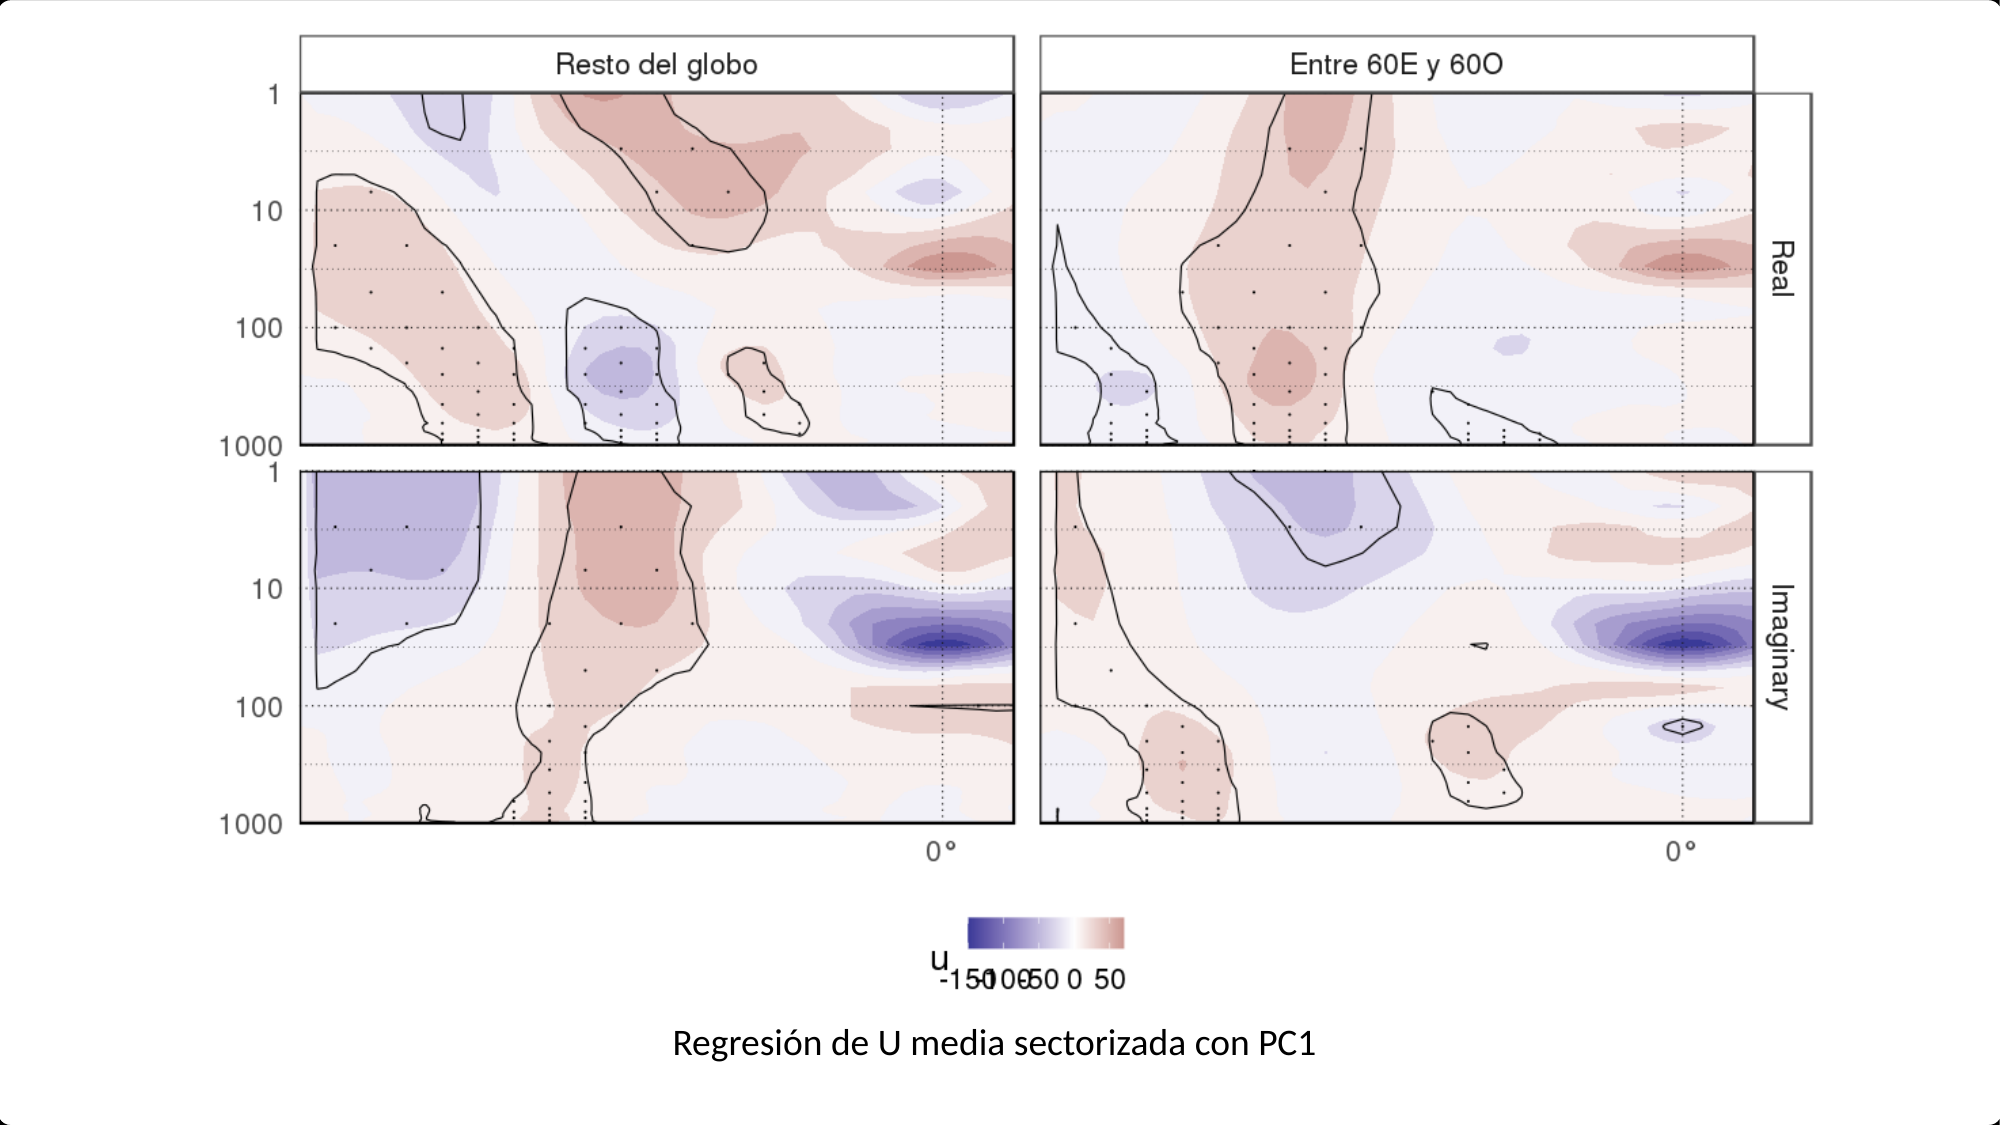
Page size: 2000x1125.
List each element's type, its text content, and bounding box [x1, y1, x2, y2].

picture [160, 20, 1827, 1011]
text_box Regresión de U media sectorizada con PC1 [29, 1010, 1961, 1094]
